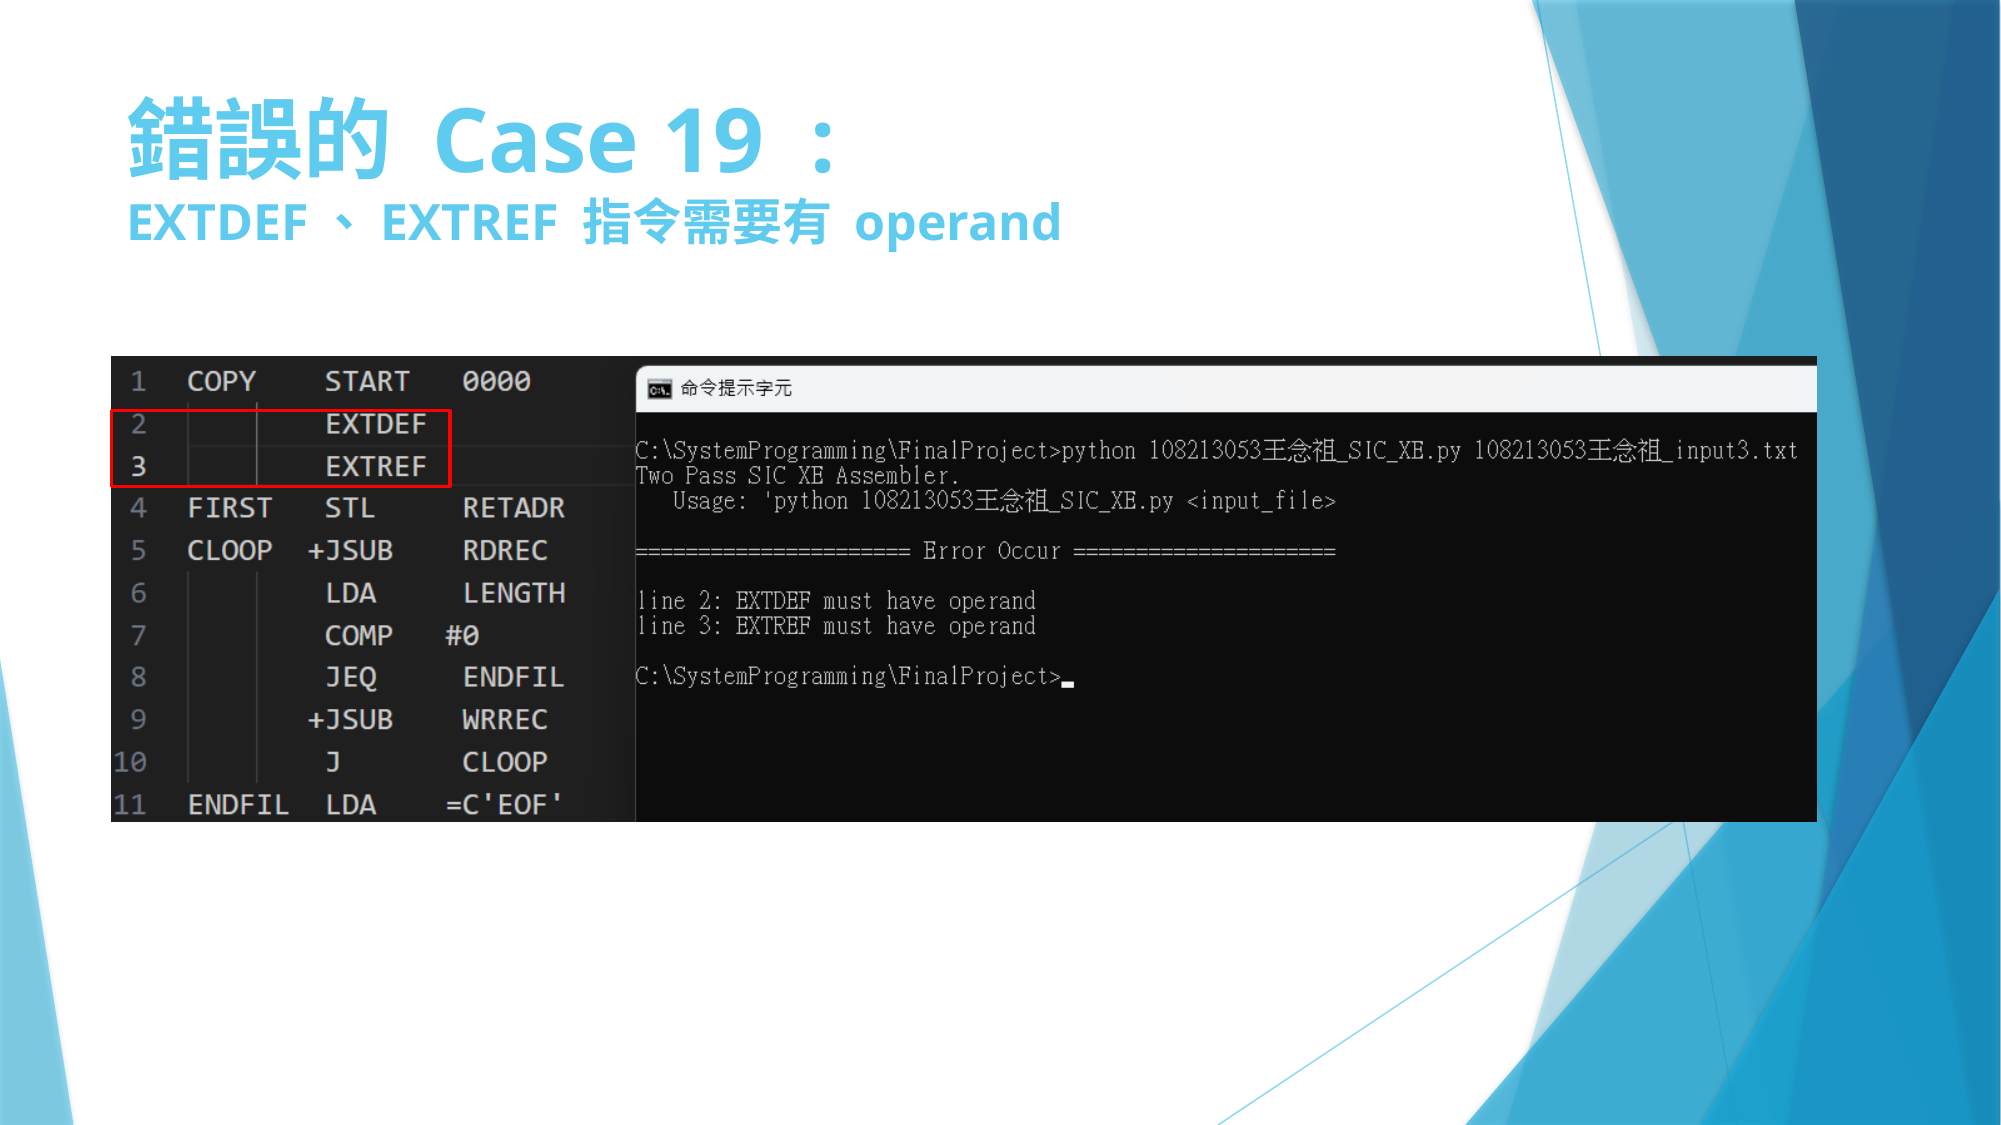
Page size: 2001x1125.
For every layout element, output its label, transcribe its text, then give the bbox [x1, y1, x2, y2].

title 錯誤的 Case 19 : EXTDEF、EXTREF 指令需要有 operand [111, 75, 1266, 259]
picture [110, 355, 1817, 822]
